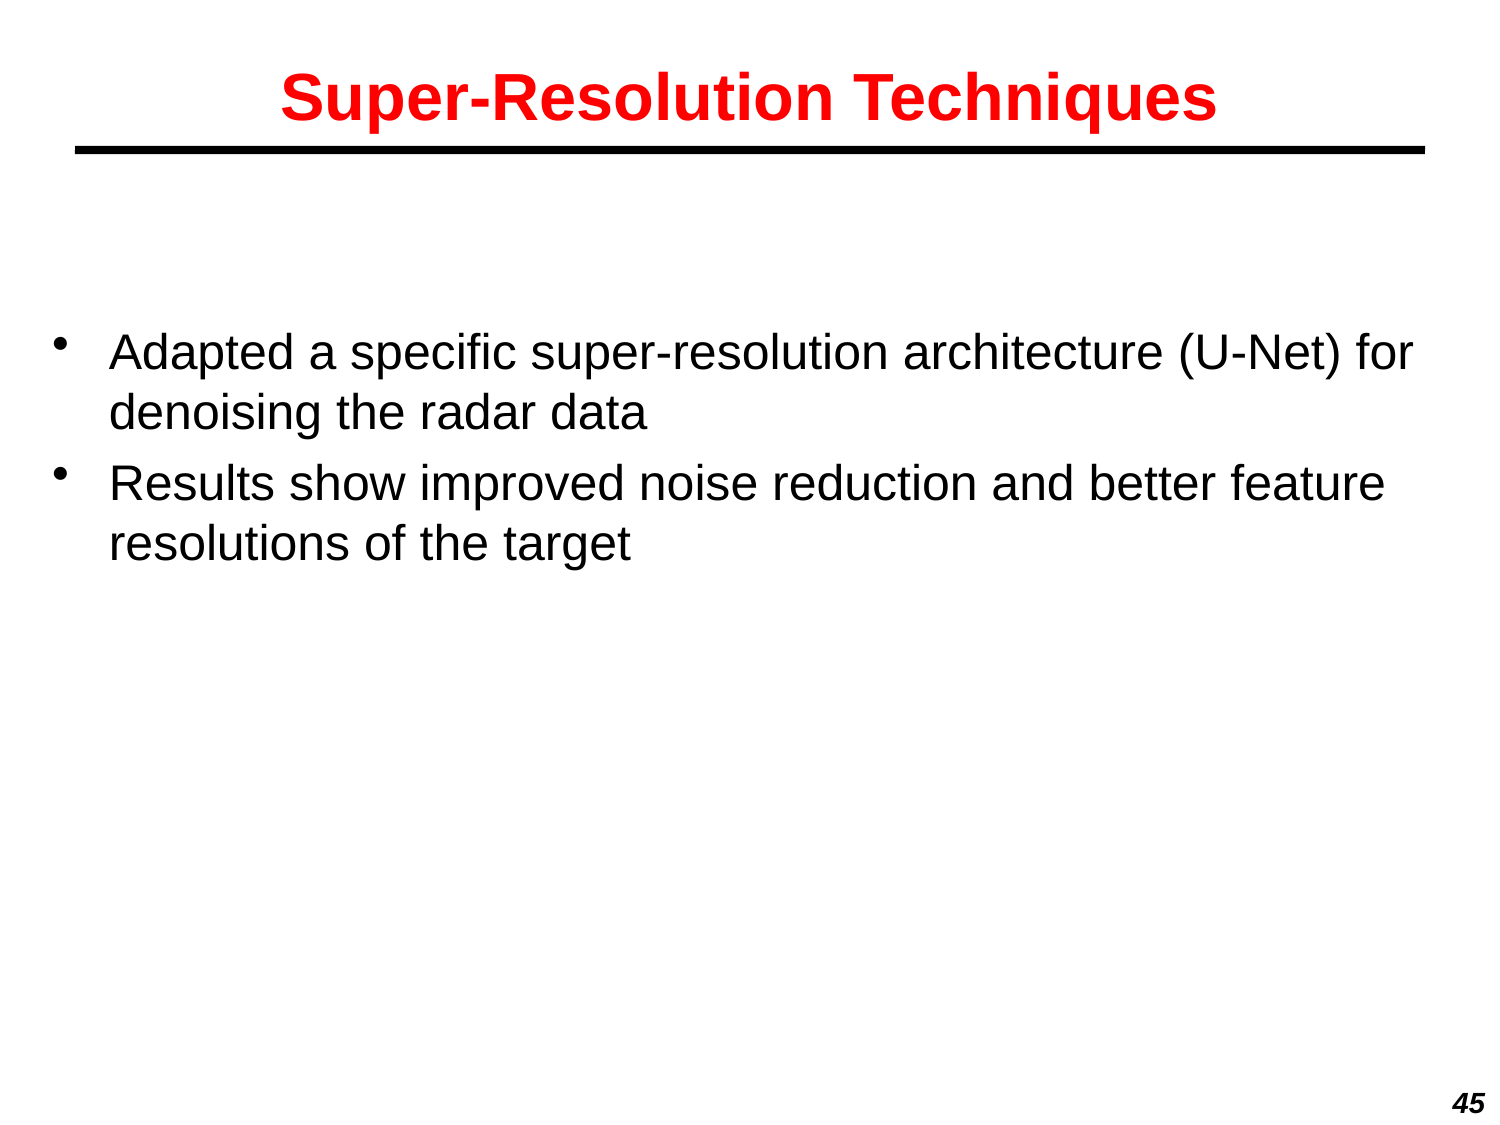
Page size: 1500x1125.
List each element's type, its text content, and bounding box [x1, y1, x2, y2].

list Adapted a specific super-resolution architecture (U-Net) for denoising the radar data Results show improved noise reduction and better feature resolutions of the target [37, 312, 1463, 813]
title Super-Resolution Techniques [37, 0, 1463, 188]
